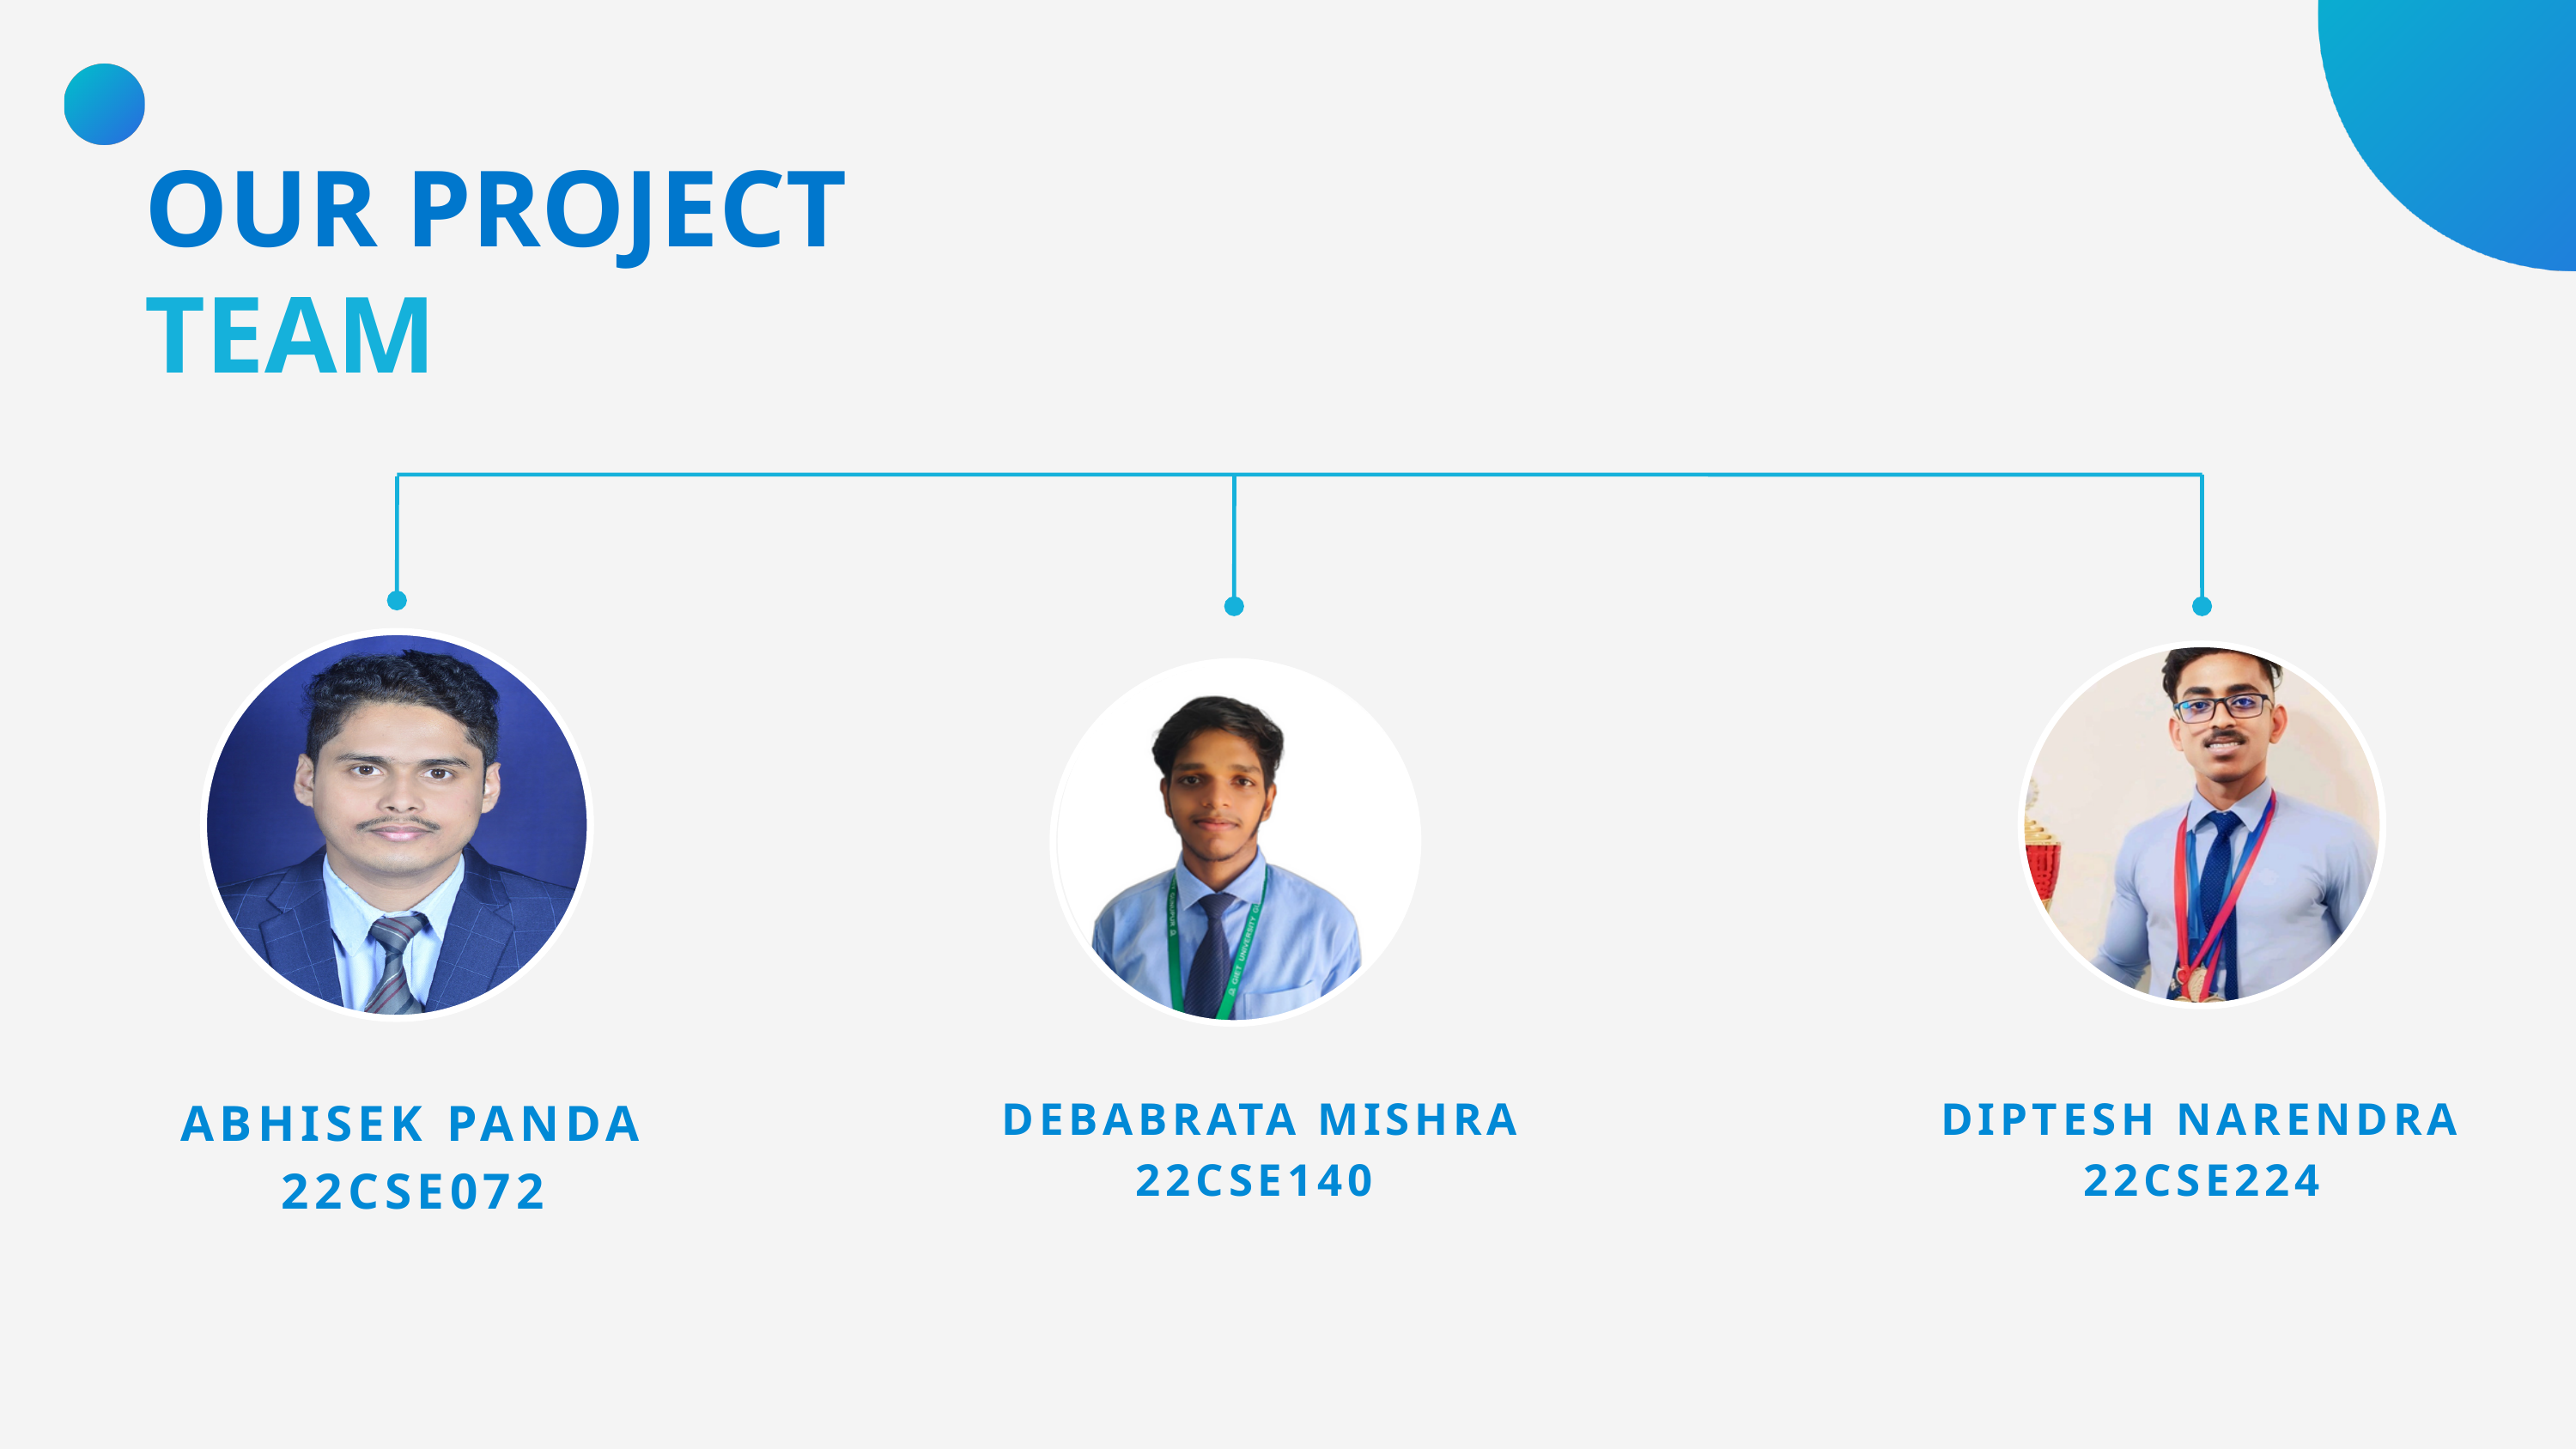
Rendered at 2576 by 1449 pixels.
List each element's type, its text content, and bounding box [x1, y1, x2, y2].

text_box DEBABRATA MISHRA 22CSE140 [977, 1082, 1547, 1205]
text_box ABHISEK PANDA 22CSE072 [161, 1082, 665, 1220]
text_box [64, 64, 145, 145]
text_box [2193, 474, 2211, 615]
text_box [387, 476, 406, 609]
text_box OUR PROJECT [144, 120, 951, 269]
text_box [1048, 658, 1431, 1028]
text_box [195, 623, 599, 1027]
text_box [2318, 0, 2576, 271]
text_box [1224, 476, 1243, 615]
text_box TEAM [144, 246, 682, 394]
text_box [2013, 636, 2391, 1014]
text_box DIPTESH NARENDRA 22CSE224 [1940, 1082, 2464, 1205]
